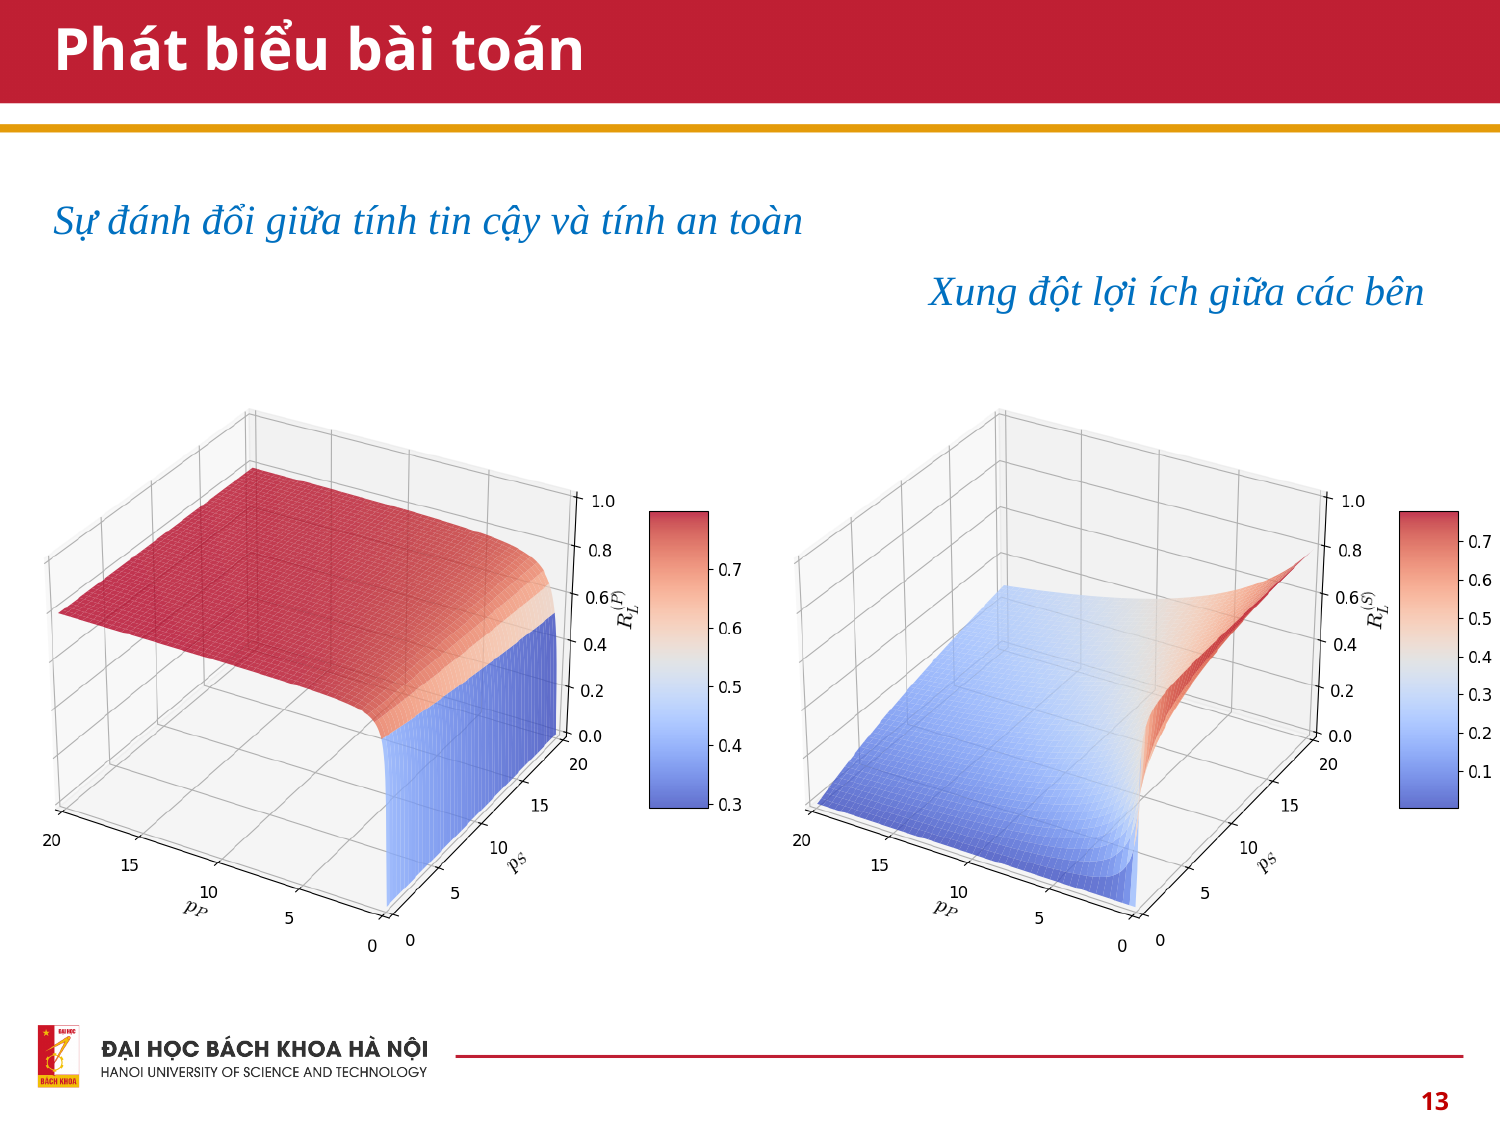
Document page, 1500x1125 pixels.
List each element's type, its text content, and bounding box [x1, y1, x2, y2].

picture [0, 0, 1500, 1125]
text_box Xung đột lợi ích giữa các bên [914, 256, 1482, 322]
text_box Sự đánh đổi giữa tính tin cậy và tính an toàn [38, 185, 836, 251]
title Phát biểu bài toán [38, 12, 1462, 87]
slide_number 13 [1126, 1078, 1464, 1125]
